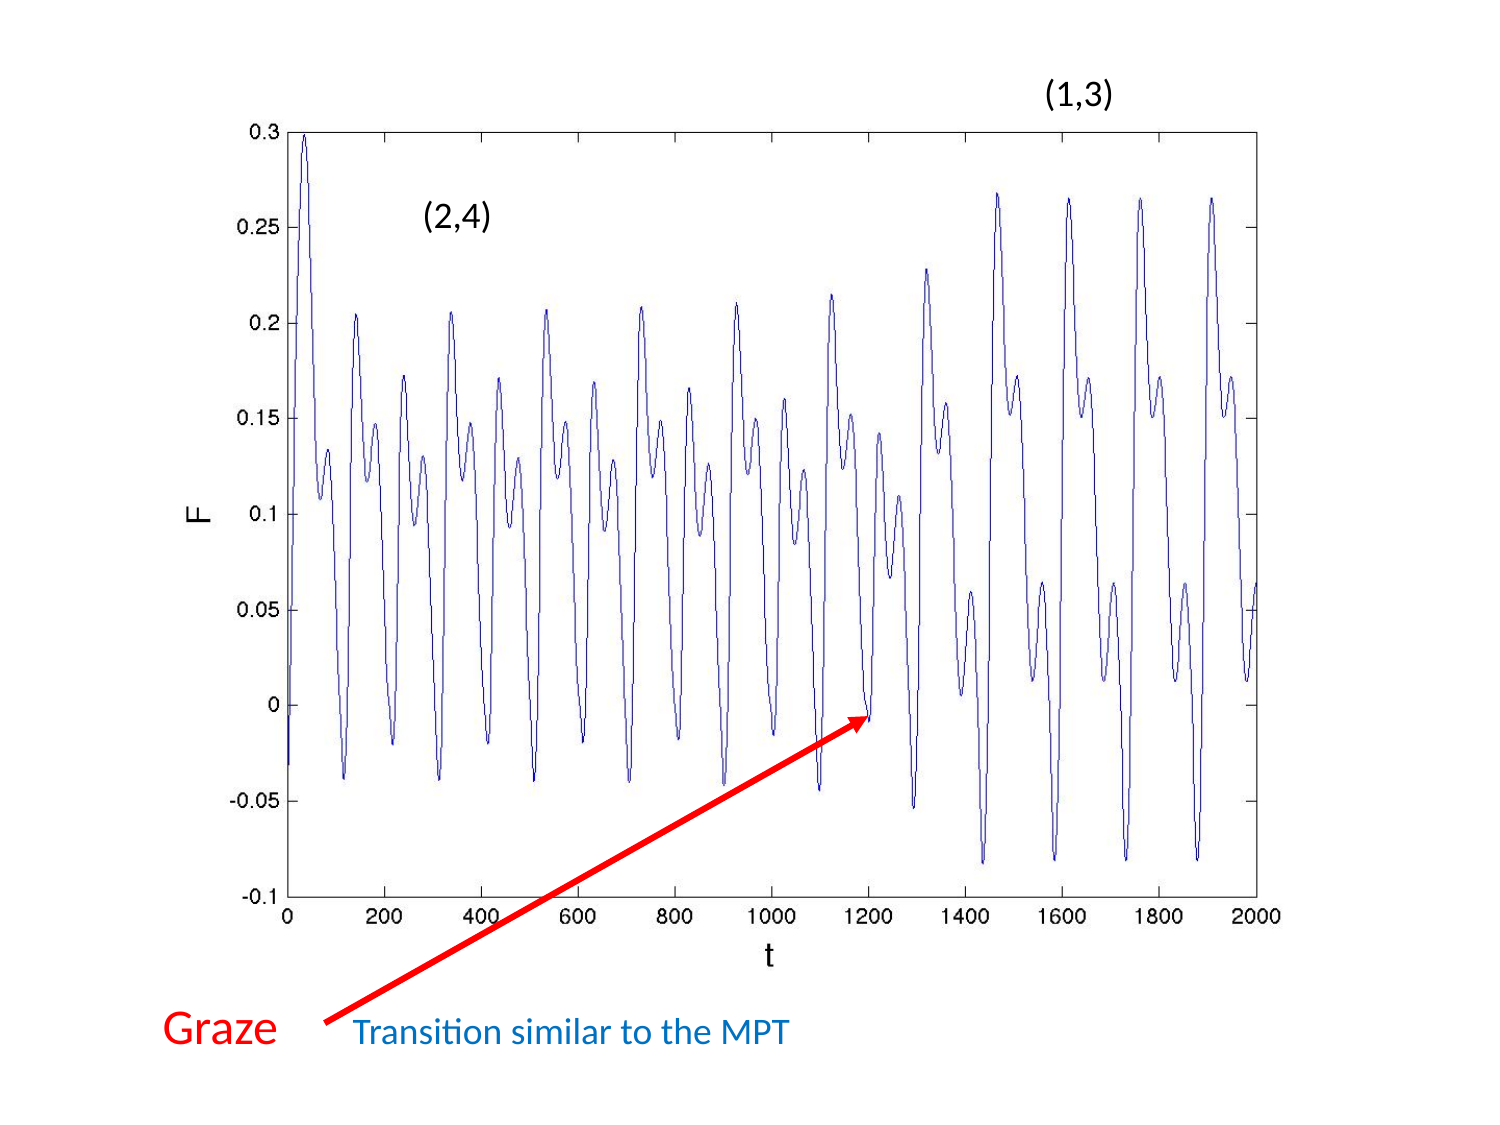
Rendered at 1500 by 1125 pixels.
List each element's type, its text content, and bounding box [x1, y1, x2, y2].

text_box Transition similar to the MPT [408, 1007, 1329, 1060]
text_box Graze [147, 1007, 408, 1063]
picture [124, 61, 1376, 1000]
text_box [324, 715, 869, 1024]
